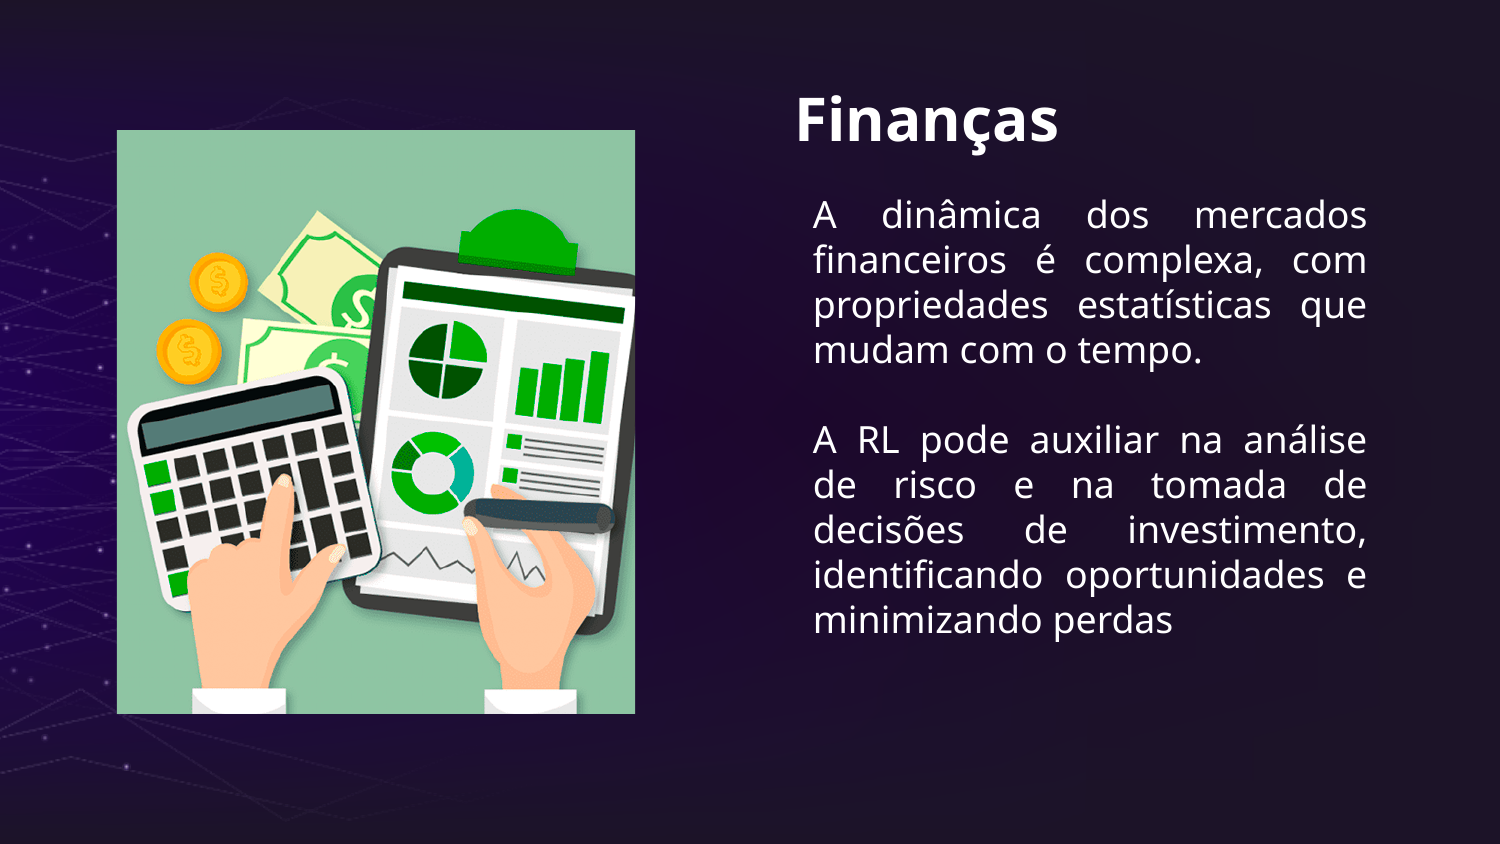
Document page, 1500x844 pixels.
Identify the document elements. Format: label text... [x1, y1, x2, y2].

picture [0, 0, 637, 844]
subtitle A dinâmica dos mercados financeiros é complexa, com propriedades estatísticas que mudam com o tempo. A RL pode auxiliar na análise de risco e na tomada de decisões de investimento, identificando oportunidades e minimizando perdas [779, 176, 1384, 600]
title Finanças [779, 0, 1384, 169]
